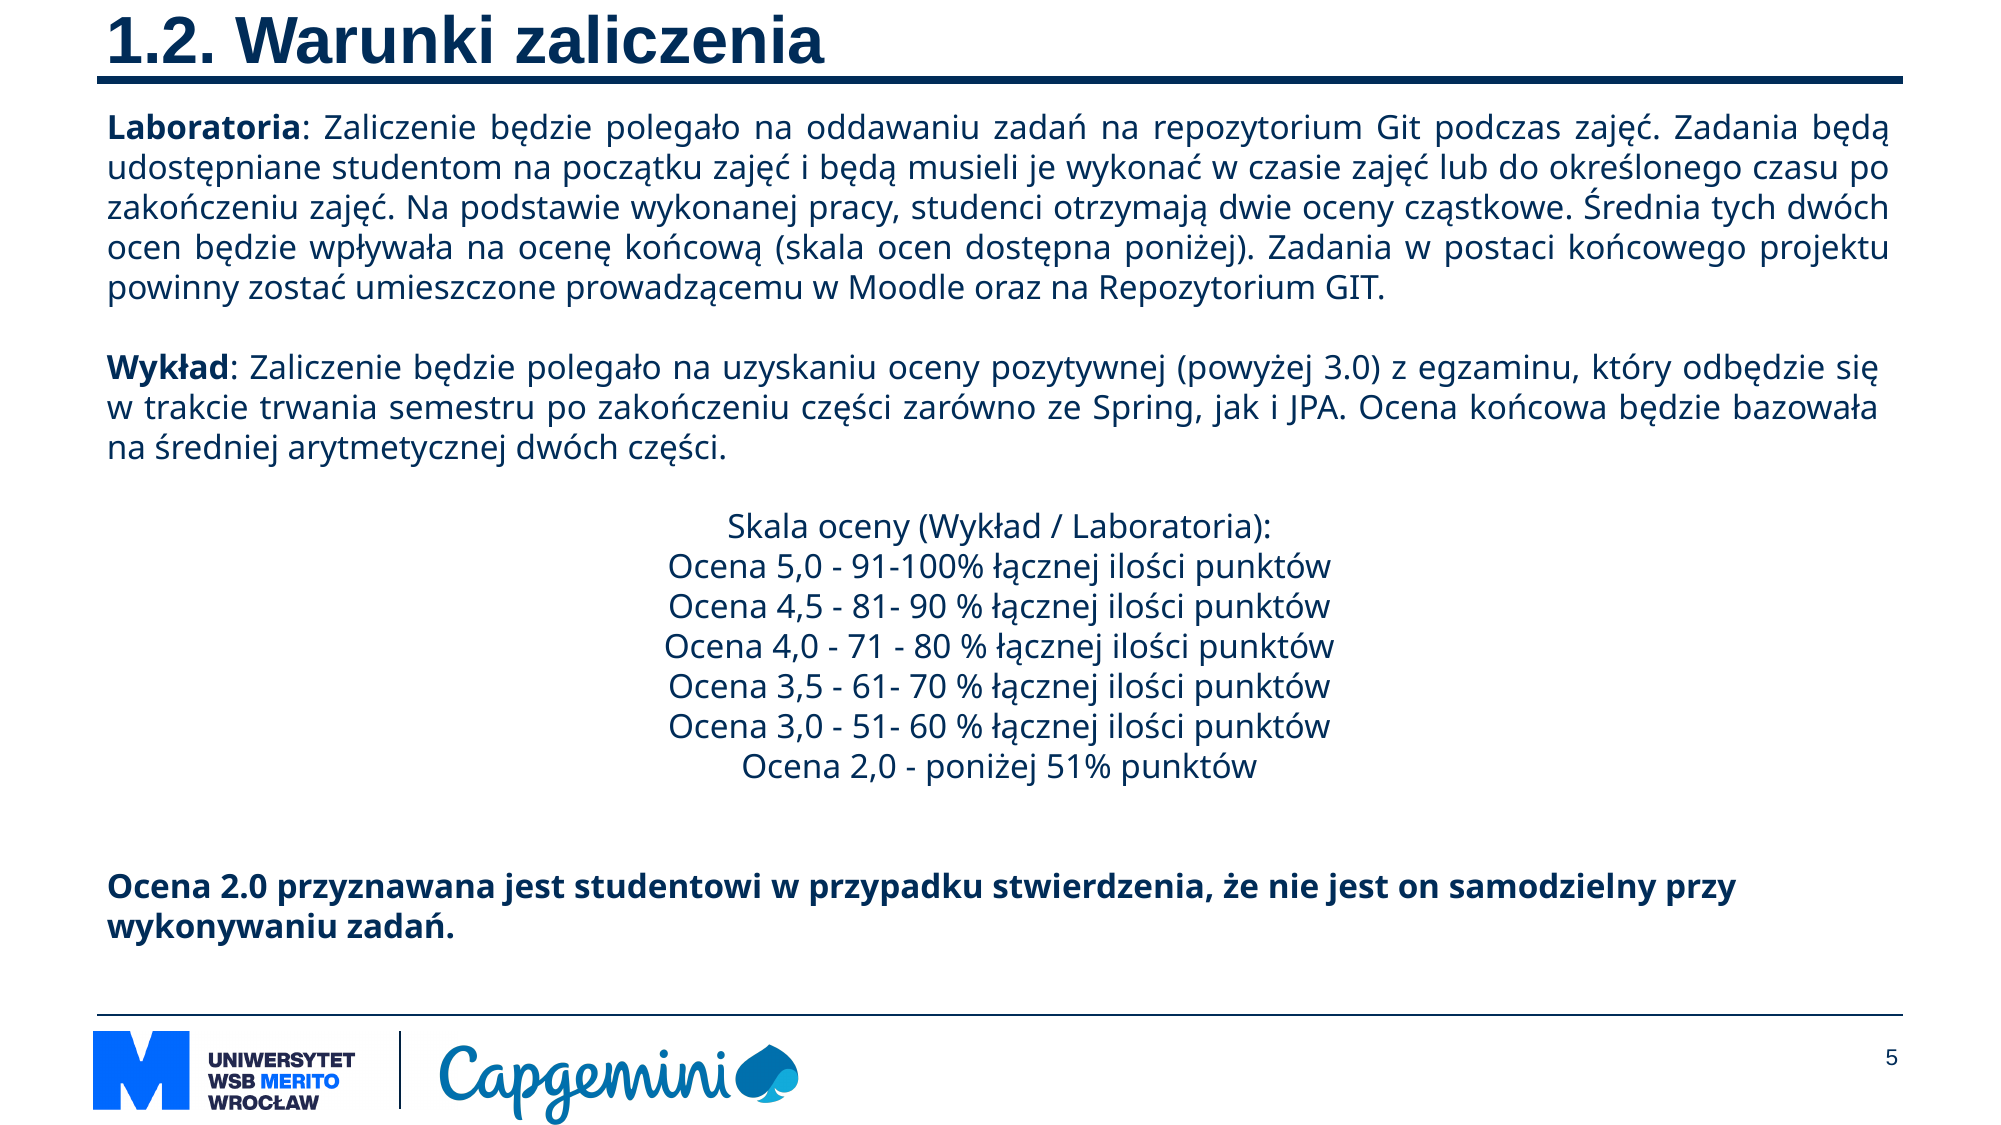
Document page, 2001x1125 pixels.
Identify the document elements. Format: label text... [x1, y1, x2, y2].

slide_number 5 [1794, 1042, 1899, 1071]
title 1.2. Warunki zaliczenia [105, 6, 1822, 80]
picture [93, 1030, 399, 1110]
picture [401, 962, 813, 1125]
text_box Laboratoria: Zaliczenie będzie polegało na oddawaniu zadań na repozytorium Git podczas zajęć. Zadania będą udostępniane studentom na początku zajęć i będą musieli je wykonać w czasie zajęć lub do określonego czasu po zakończeniu zajęć. Na podstawie wykonanej pracy, studenci otrzymają dwie oceny cząstkowe. Średnia tych dwóch ocen będzie wpływała na ocenę końcową (skala ocen dostępna poniżej). Zadania w postaci końcowego projektu powinny zostać umieszczone prowadzącemu w Moodle oraz na Repozytorium GIT. Wykład: Zaliczenie będzie polegało na uzyskaniu oceny pozytywnej (powyżej 3.0) z egzaminu, który odbędzie się w trakcie trwania semestru po zakończeniu części zarówno ze Spring, jak i JPA. Ocena końcowa będzie bazowała na średniej arytmetycznej dwóch części. Skala oceny (Wykład / Laboratoria): Ocena 5,0 - 91-100% łącznej ilości punktów Ocena 4,5 - 81- 90 % łącznej ilości punktów Ocena 4,0 - 71 - 80 % łącznej ilości punktów Ocena 3,5 - 61- 70 % łącznej ilości punktów Ocena 3,0 - 51- 60 % łącznej ilości punktów Ocena 2,0 - poniżej 51% punktów Ocena 2.0 przyznawana jest studentowi w przypadku stwierdzenia, że nie jest on samodzielny przy wykonywaniu zadań. [92, 99, 1908, 953]
